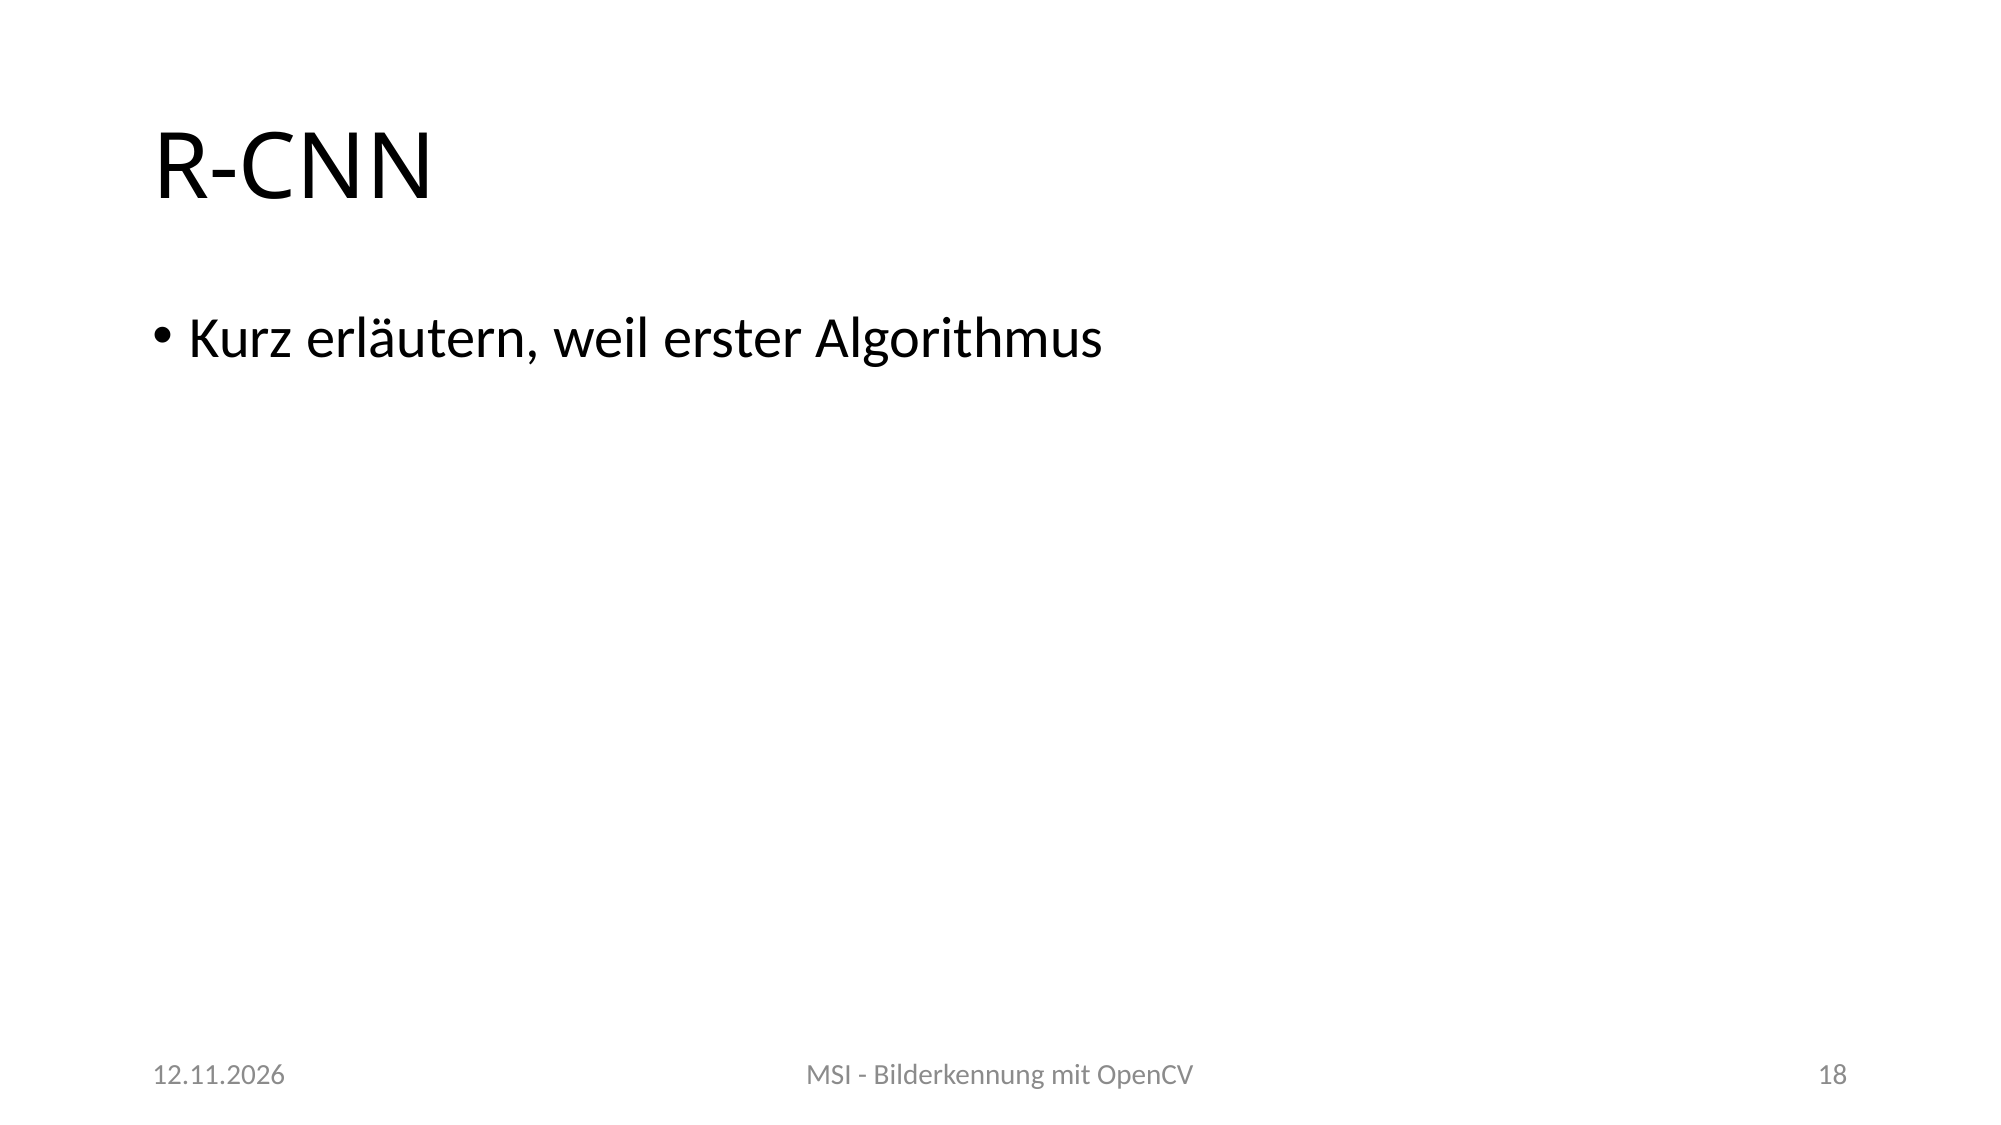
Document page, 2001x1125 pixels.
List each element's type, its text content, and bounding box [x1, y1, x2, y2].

title R-CNN [137, 59, 1863, 278]
footer MSI - Bilderkennung mit OpenCV [662, 1042, 1338, 1103]
slide_number 18 [1412, 1042, 1863, 1103]
list Kurz erläutern, weil erster Algorithmus [137, 299, 1863, 1014]
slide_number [137, 1042, 588, 1103]
